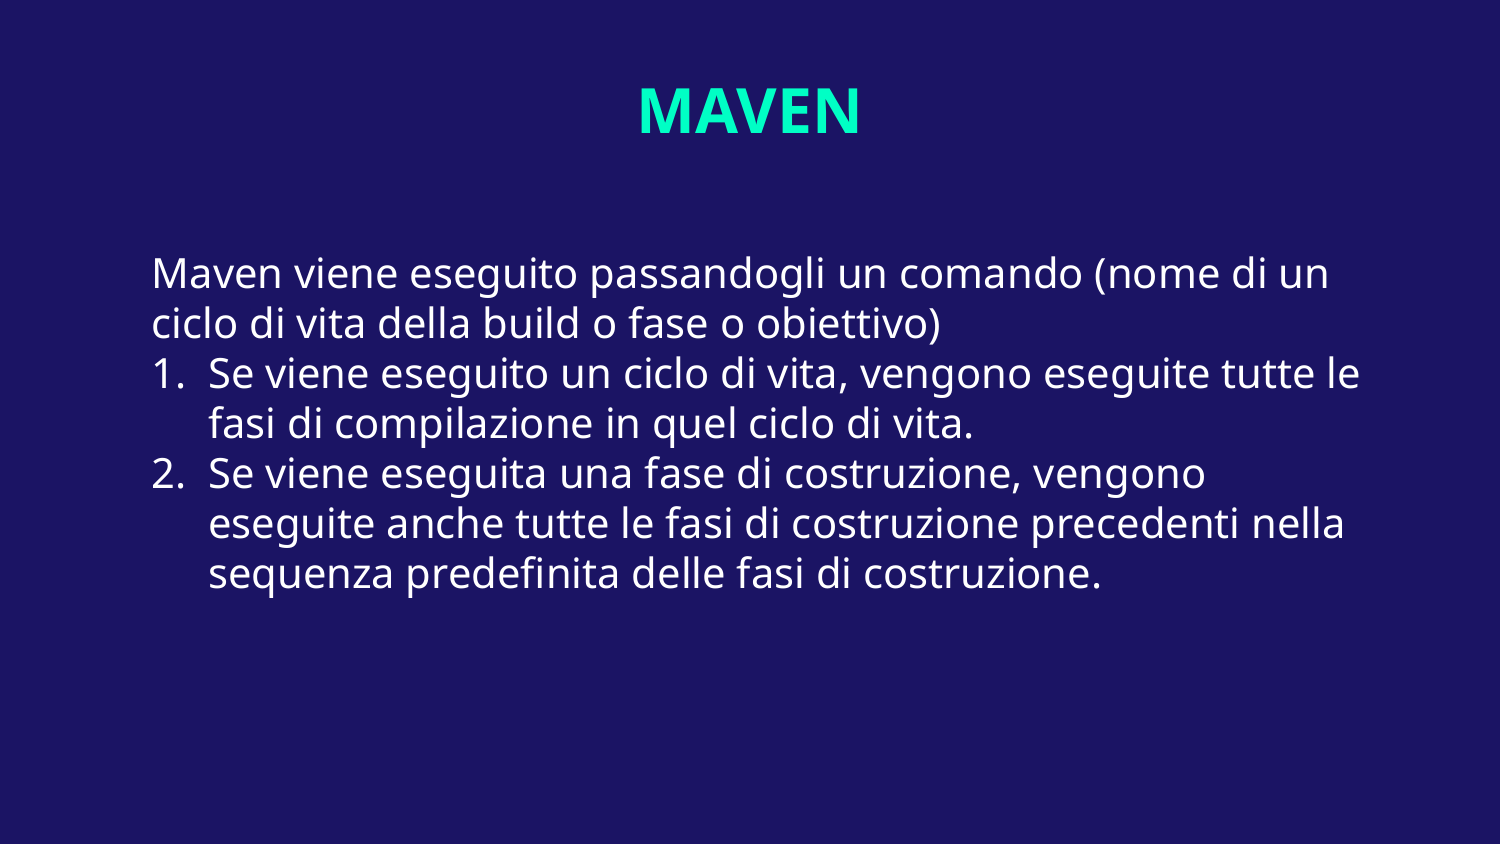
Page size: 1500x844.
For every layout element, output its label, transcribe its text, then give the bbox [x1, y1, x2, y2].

subtitle Maven viene eseguito passandogli un comando (nome di un ciclo di vita della build o fase o obiettivo) Se viene eseguito un ciclo di vita, vengono eseguite tutte le fasi di compilazione in quel ciclo di vita. Se viene eseguita una fase di costruzione, vengono eseguite anche tutte le fasi di costruzione precedenti nella sequenza predefinita delle fasi di costruzione. [118, 232, 1382, 727]
title MAVEN [209, 56, 1291, 232]
